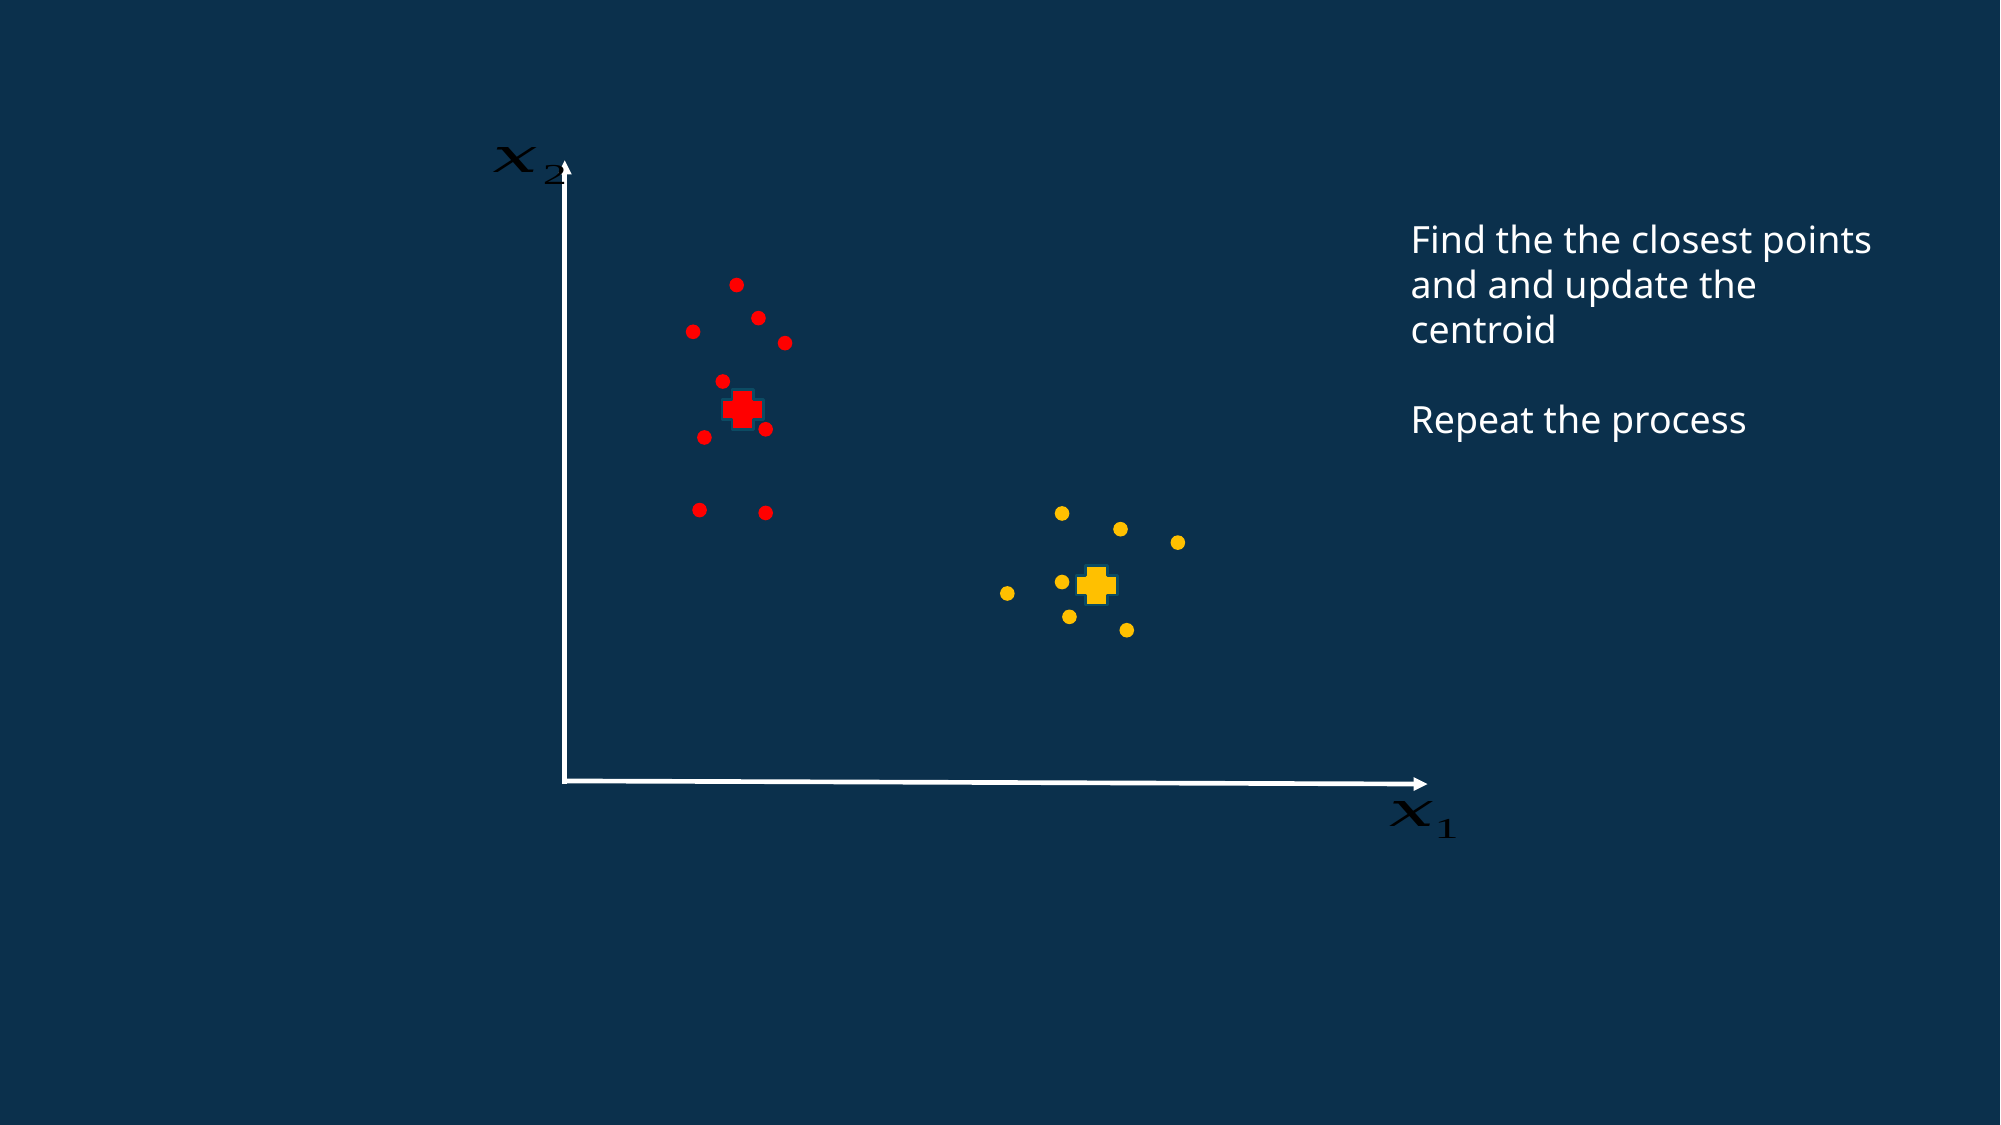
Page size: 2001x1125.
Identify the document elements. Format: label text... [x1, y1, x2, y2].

text_box [749, 309, 768, 327]
text_box [776, 334, 794, 352]
text_box [684, 323, 702, 341]
text_box [1118, 621, 1136, 639]
text_box [757, 420, 775, 438]
text_box [1060, 608, 1079, 626]
text_box Find the the closest points and and update the centroid Repeat the process [1395, 208, 1899, 448]
text_box [1111, 520, 1130, 538]
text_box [564, 780, 1429, 785]
text_box [690, 501, 709, 519]
text_box [1169, 534, 1187, 552]
text_box [757, 504, 775, 522]
text_box [998, 584, 1016, 603]
text_box [695, 428, 714, 447]
text_box [721, 388, 765, 431]
text_box [714, 372, 732, 391]
text_box [1053, 573, 1071, 591]
text_box [1053, 504, 1071, 523]
text_box [1075, 564, 1119, 606]
text_box [728, 276, 746, 294]
